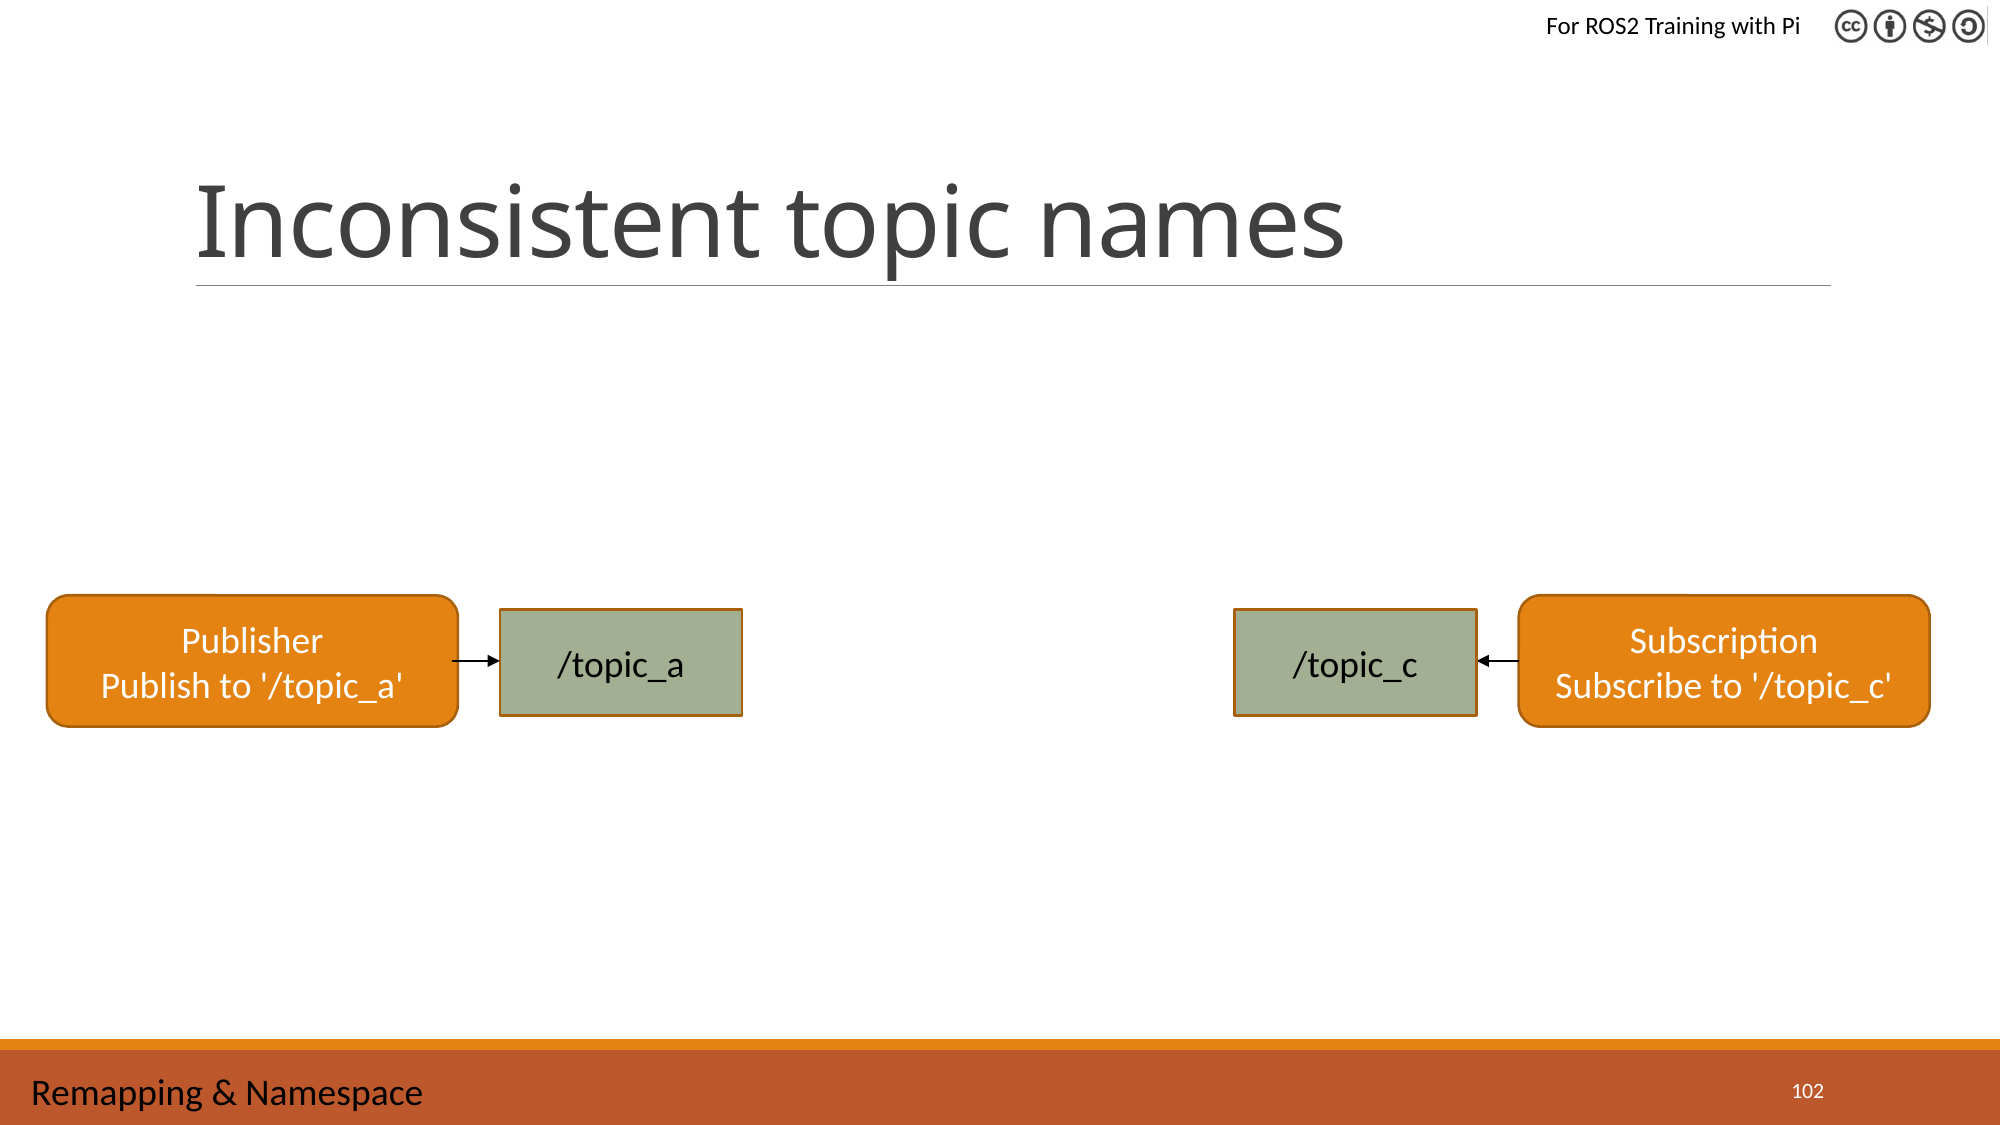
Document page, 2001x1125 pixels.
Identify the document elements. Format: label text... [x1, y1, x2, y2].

picture [1828, 6, 2001, 46]
text_box Subscription Subscribe to '/topic_c' [1517, 593, 1931, 728]
text_box For ROS2 Training with Pi [1531, 1, 1889, 47]
text_box /topic_a [499, 608, 743, 717]
slide_number 102 [1624, 1059, 1840, 1120]
text_box /topic_c [1233, 608, 1478, 717]
text_box Publisher Publish to '/topic_a' [45, 593, 460, 728]
title Inconsistent topic names [180, 47, 1830, 285]
text_box Remapping & Namespace [16, 1060, 670, 1121]
